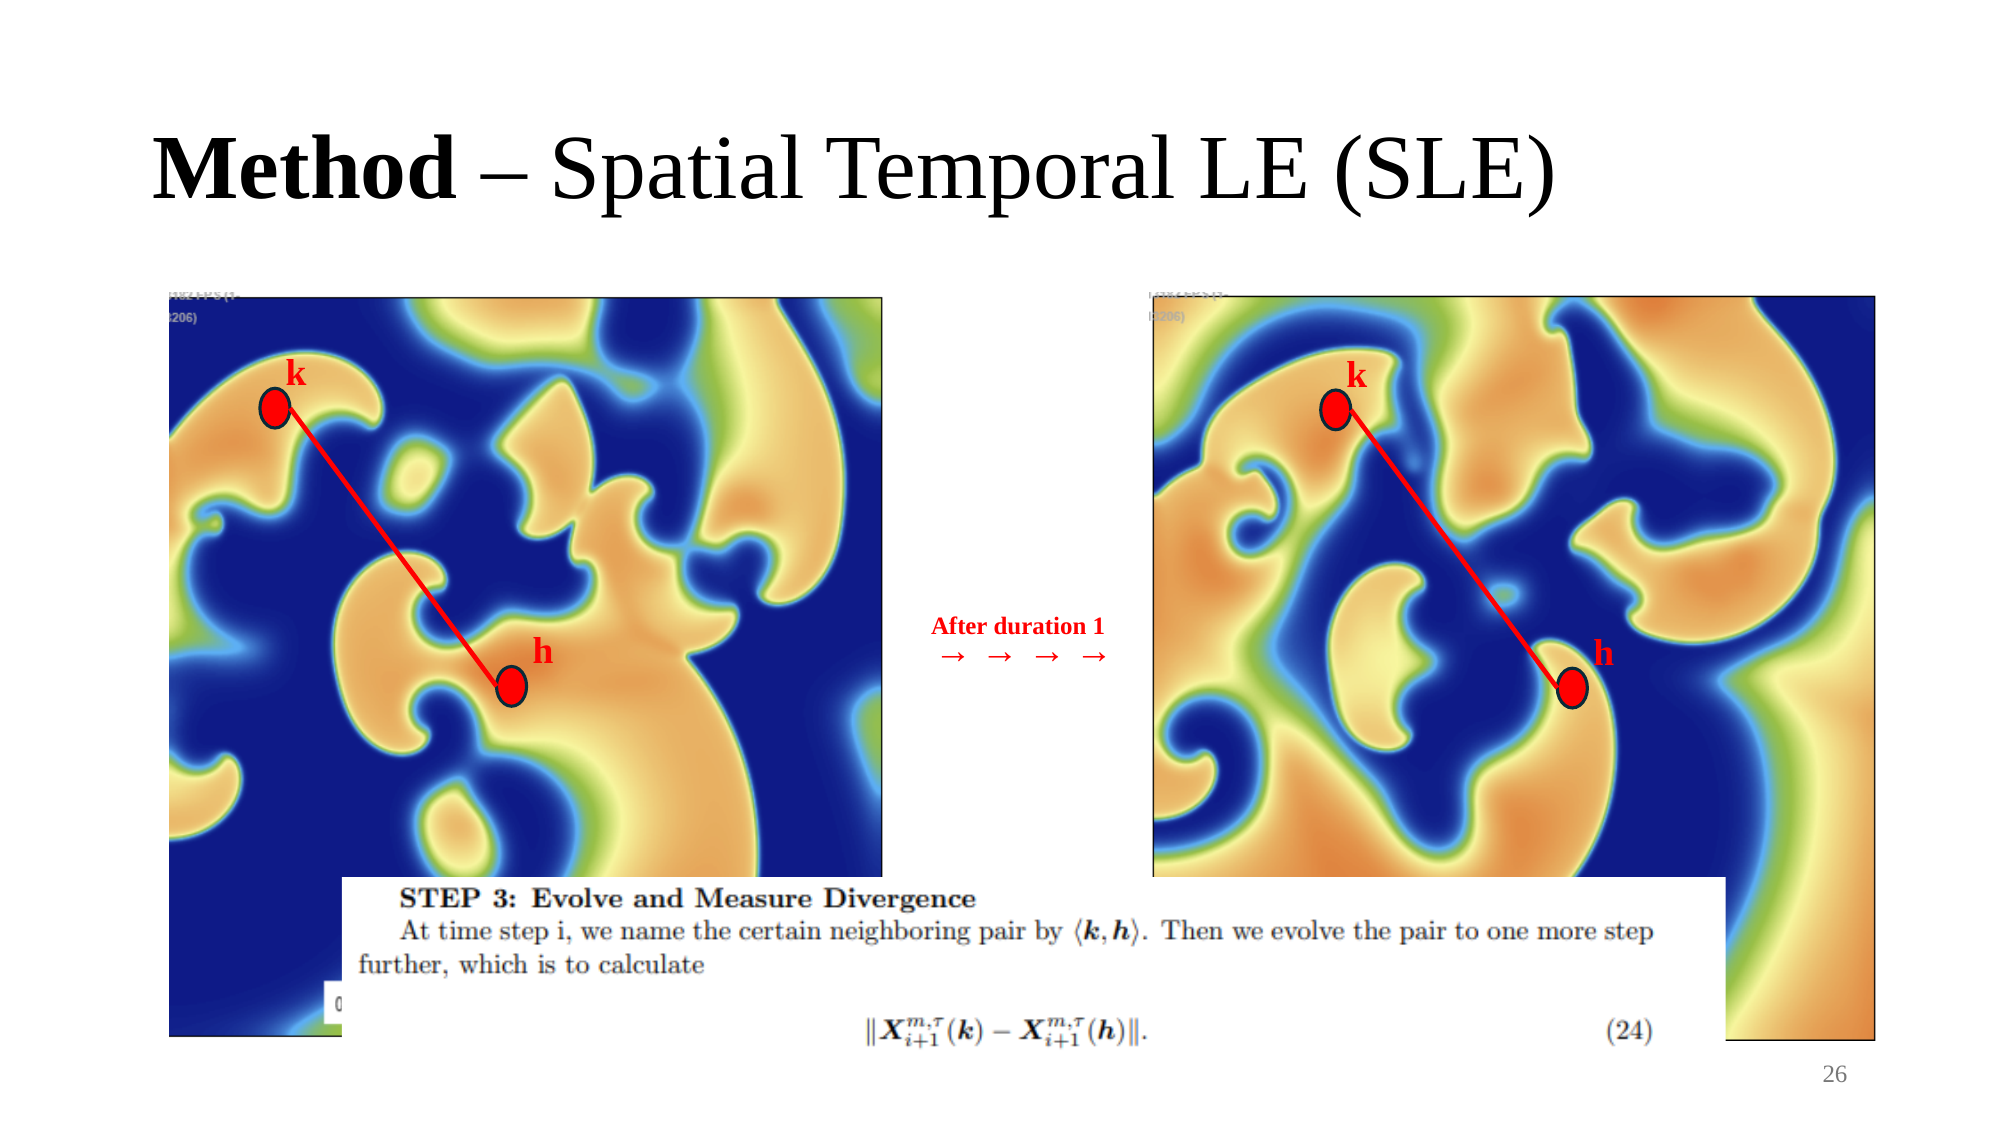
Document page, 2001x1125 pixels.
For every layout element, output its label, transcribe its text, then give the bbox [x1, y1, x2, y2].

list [341, 876, 1727, 1118]
slide_number 26 [1727, 1042, 1863, 1103]
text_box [168, 291, 1878, 1042]
title Method – Spatial Temporal LE (SLE) [137, 59, 1863, 278]
